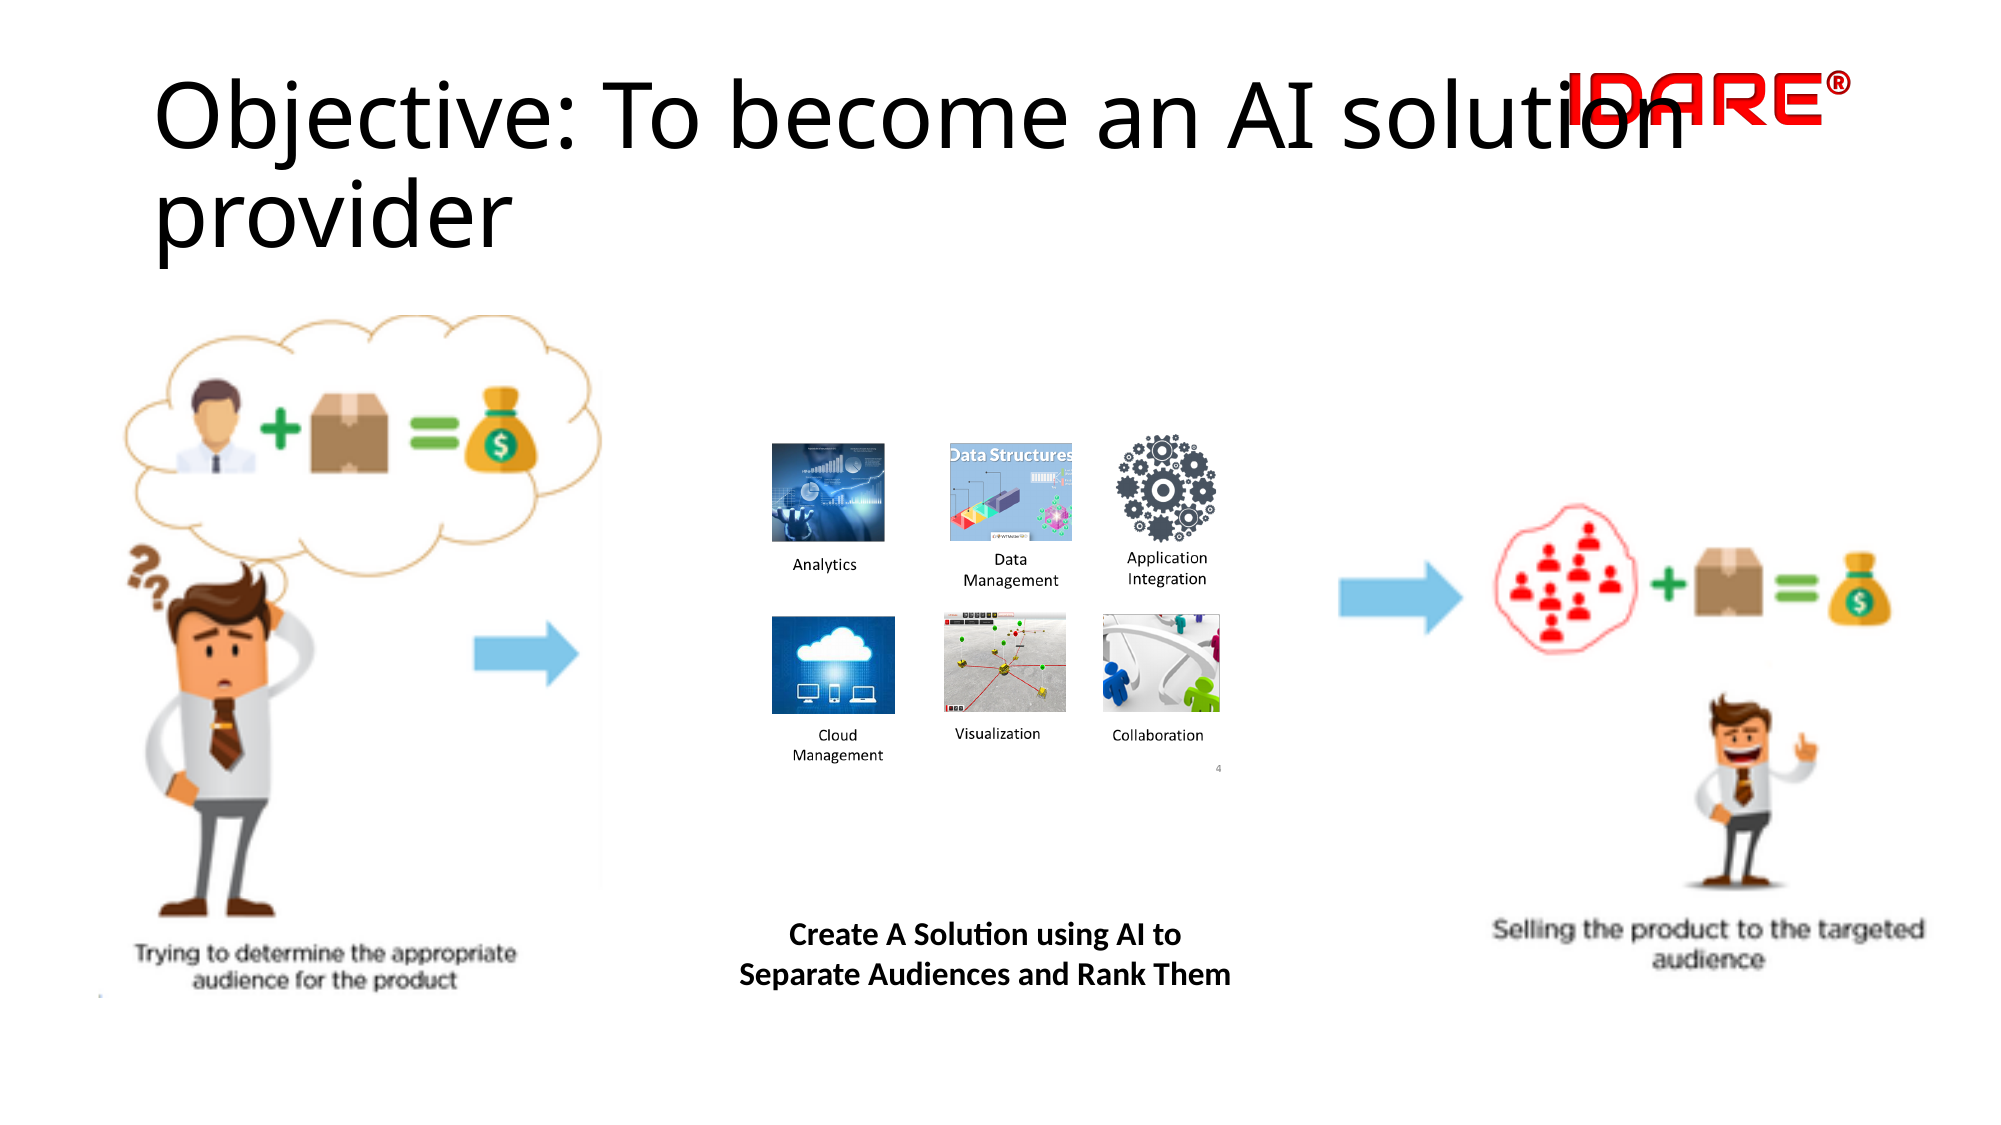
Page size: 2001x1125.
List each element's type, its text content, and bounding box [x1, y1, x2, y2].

text_box Create A Solution using AI to Separate Audiences and Rank Them [713, 904, 1259, 1000]
picture [772, 425, 1228, 601]
picture [1337, 247, 1938, 1007]
title Objective: To become an AI solution provider [137, 59, 1863, 278]
picture [772, 612, 1228, 782]
picture [98, 315, 603, 1007]
picture [1520, 34, 1882, 189]
